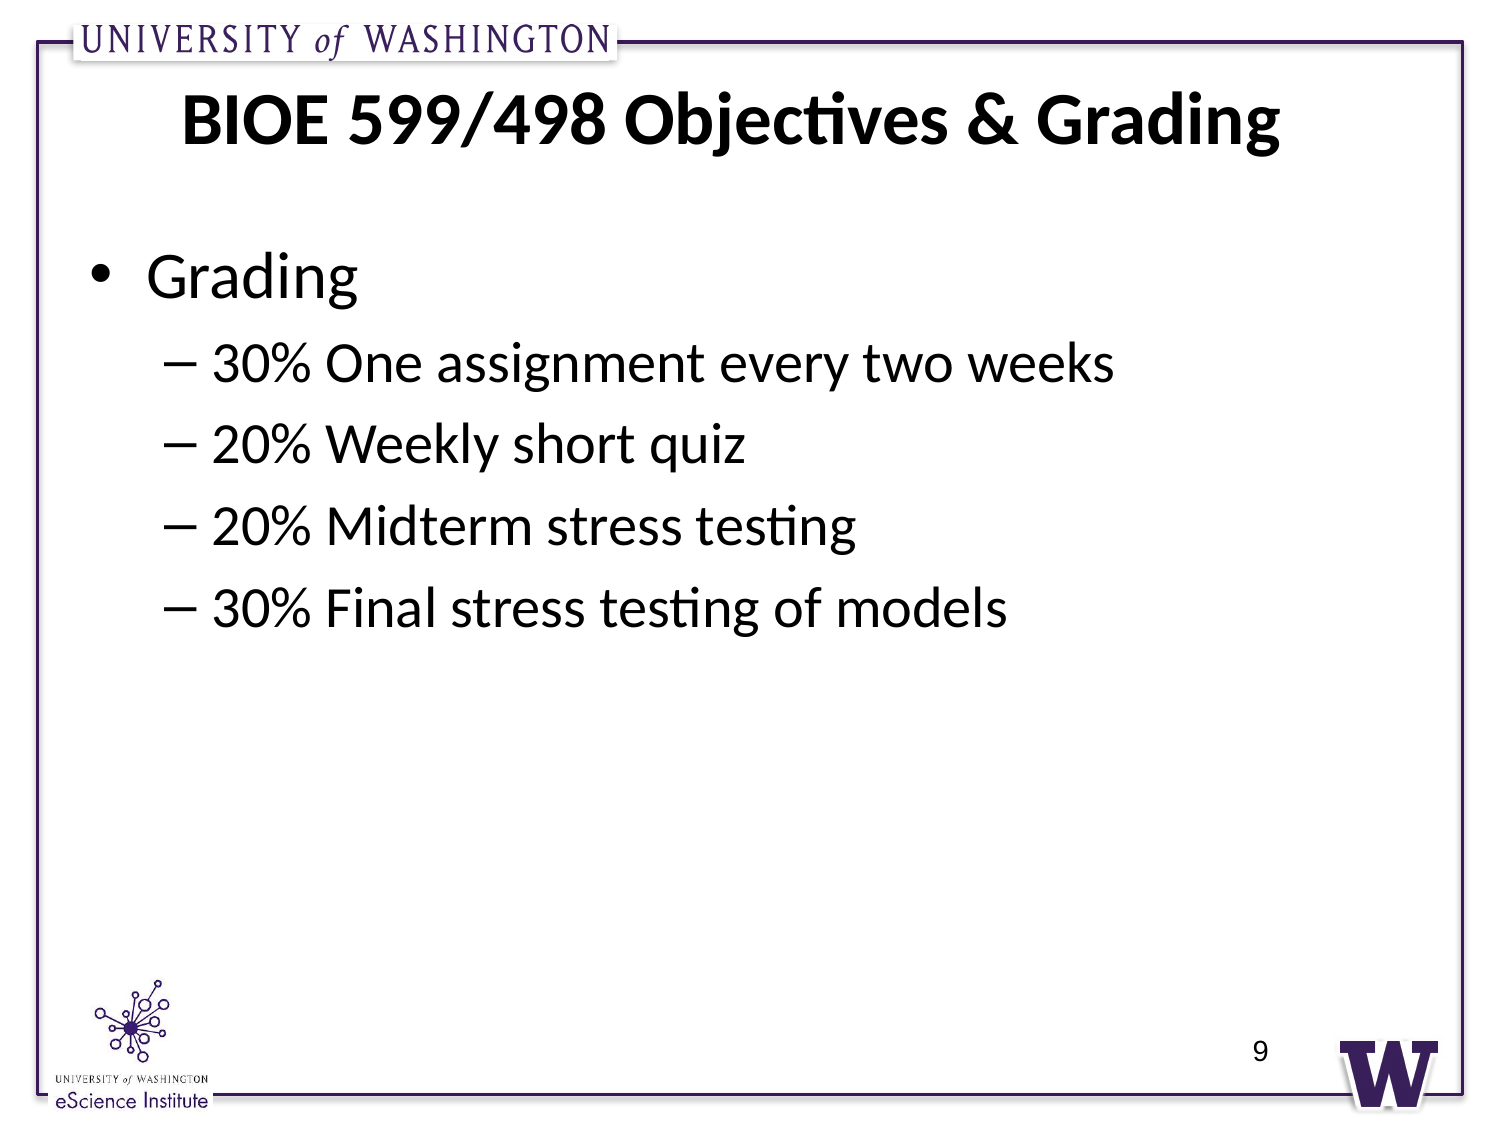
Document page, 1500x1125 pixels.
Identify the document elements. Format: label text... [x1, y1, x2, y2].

picture [1340, 1041, 1438, 1107]
slide_number 9 [1237, 1025, 1325, 1085]
picture [81, 24, 609, 61]
title BIOE 599/498 Objectives & Grading [37, 62, 1425, 200]
list Grading 30% One assignment every two weeks 20% Weekly short quiz 20% Midterm stress testing 30% Final stress testing of models [75, 224, 1425, 975]
picture [48, 978, 213, 1113]
